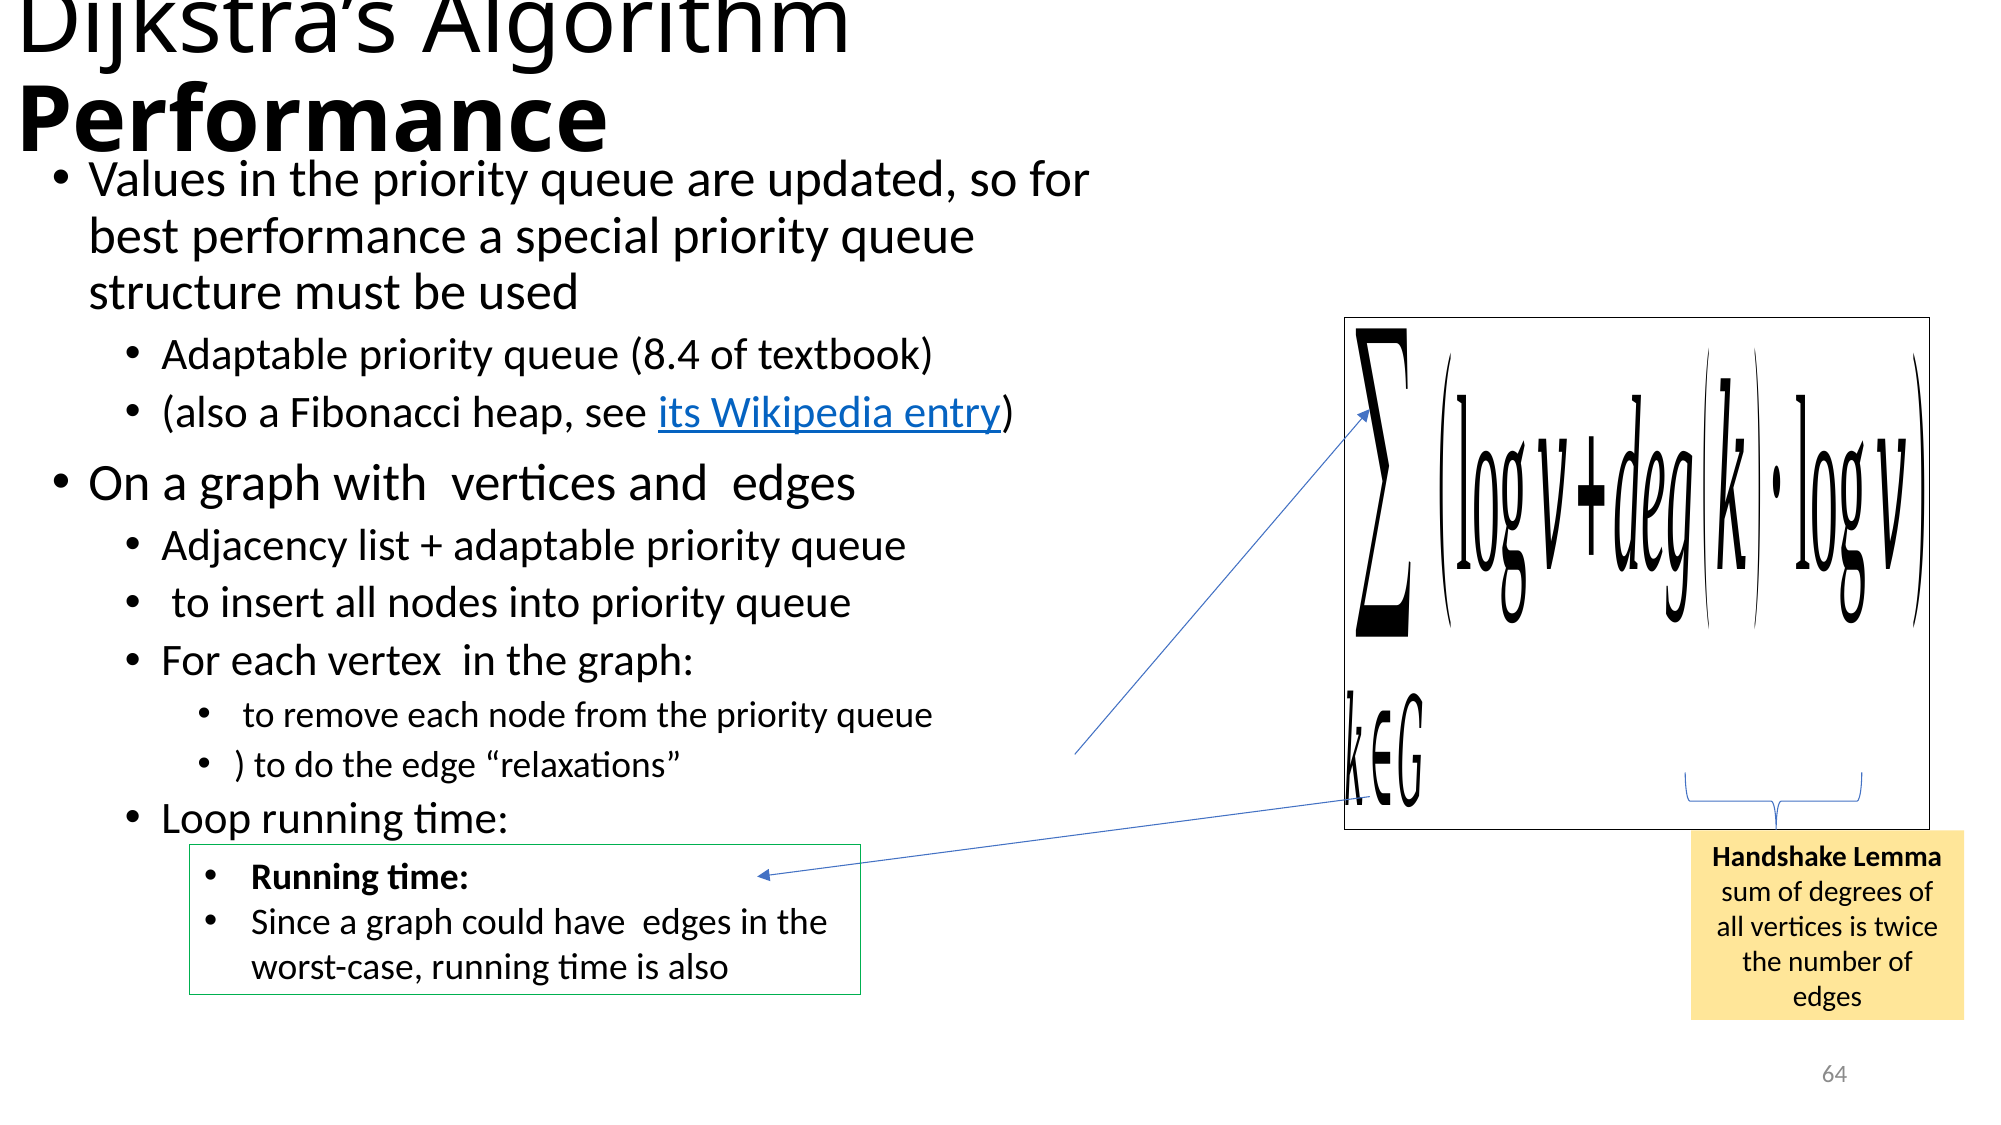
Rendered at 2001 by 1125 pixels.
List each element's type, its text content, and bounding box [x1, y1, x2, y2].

text_box [1684, 772, 1863, 830]
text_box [1074, 409, 1370, 755]
title Dijkstra’s Algorithm Performance [0, 0, 1248, 181]
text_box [757, 796, 1370, 877]
slide_number 64 [1412, 1042, 1863, 1103]
text_box Handshake Lemma sum of degrees of all vertices is twice the number of edges [1691, 830, 1965, 1020]
